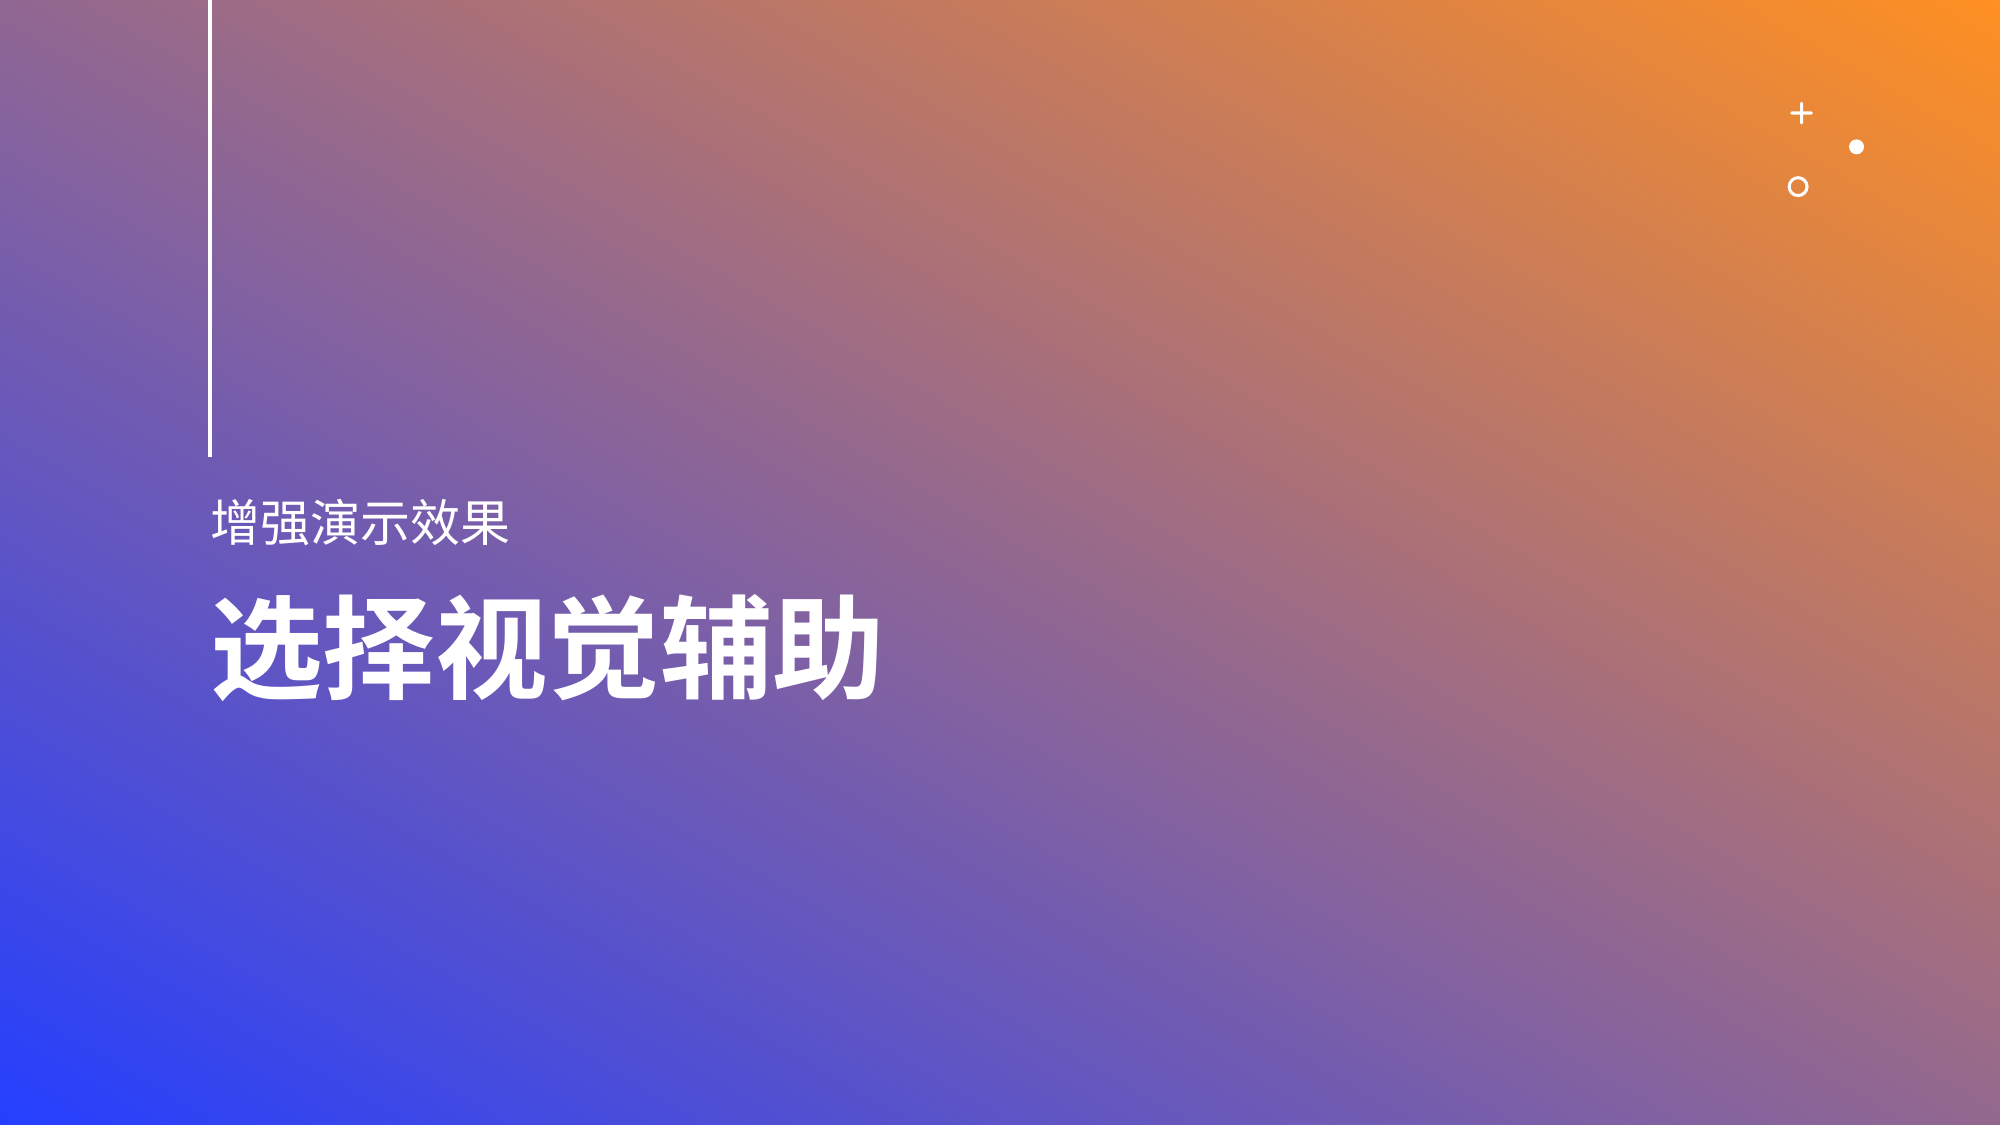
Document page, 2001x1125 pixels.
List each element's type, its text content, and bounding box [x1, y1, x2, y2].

title 选择视觉辅助 [210, 554, 1900, 859]
subtitle 增强演示效果 [210, 486, 1900, 552]
